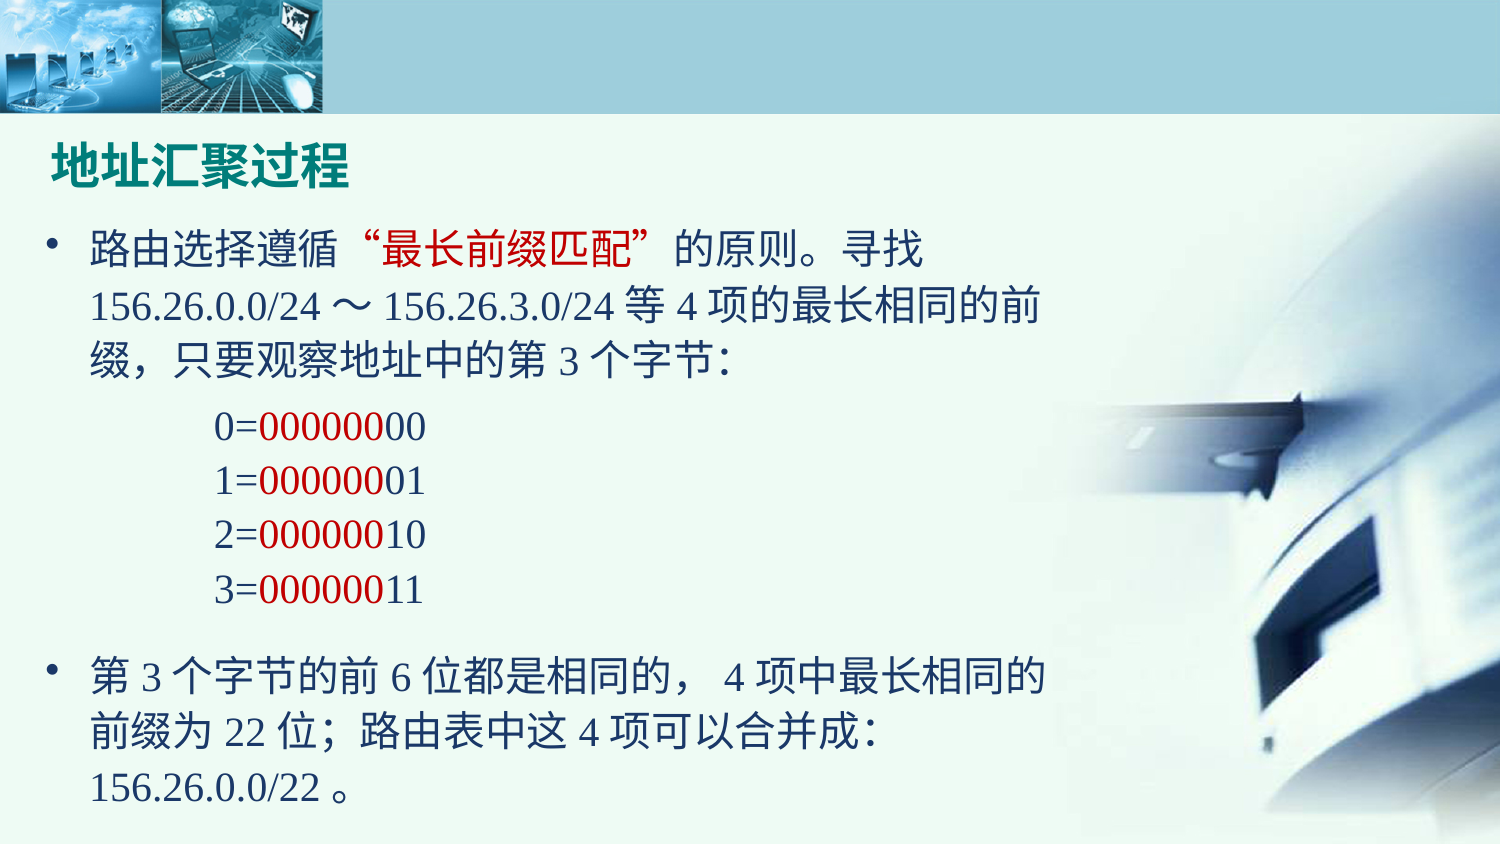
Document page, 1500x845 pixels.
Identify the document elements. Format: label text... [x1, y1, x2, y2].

list 路由选择遵循“最长前缀匹配”的原则。寻找156.26.0.0/24～156.26.3.0/24等4项的最长相同的前缀，只要观察地址中的第3个字节： 第3个字节的前6位都是相同的，4项中最长相同的前缀为22位；路由表中这4项可以合并成：156.26.0.0/22。 [30, 210, 1102, 802]
title 地址汇聚过程 [34, 93, 1091, 210]
text_box 0=00000000 1=00000001 2=00000010 3=00000011 [199, 391, 821, 619]
picture [0, 0, 1500, 844]
